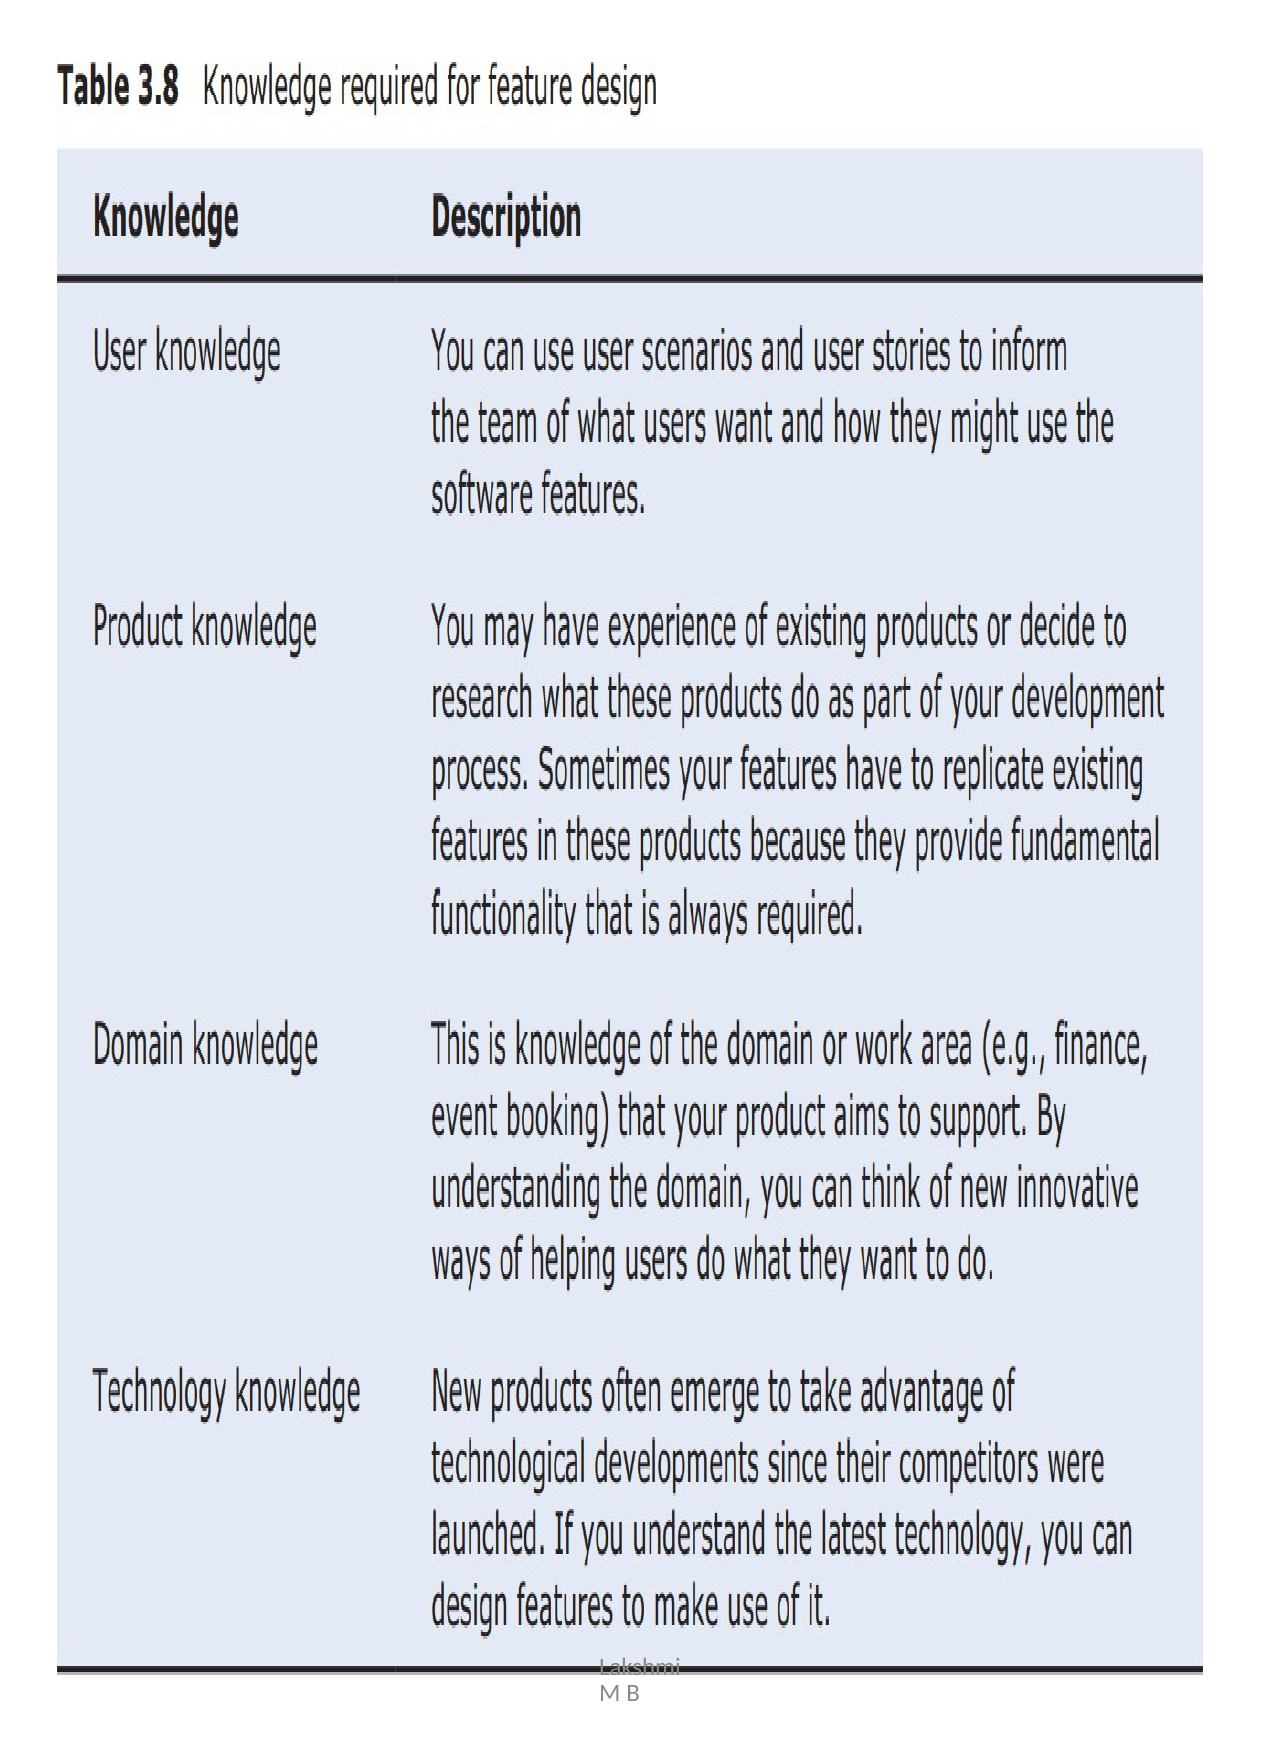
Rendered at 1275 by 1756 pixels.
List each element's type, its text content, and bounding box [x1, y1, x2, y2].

text_box [56, 62, 1203, 1675]
text_box Lakshmi M B [597, 1654, 682, 1707]
